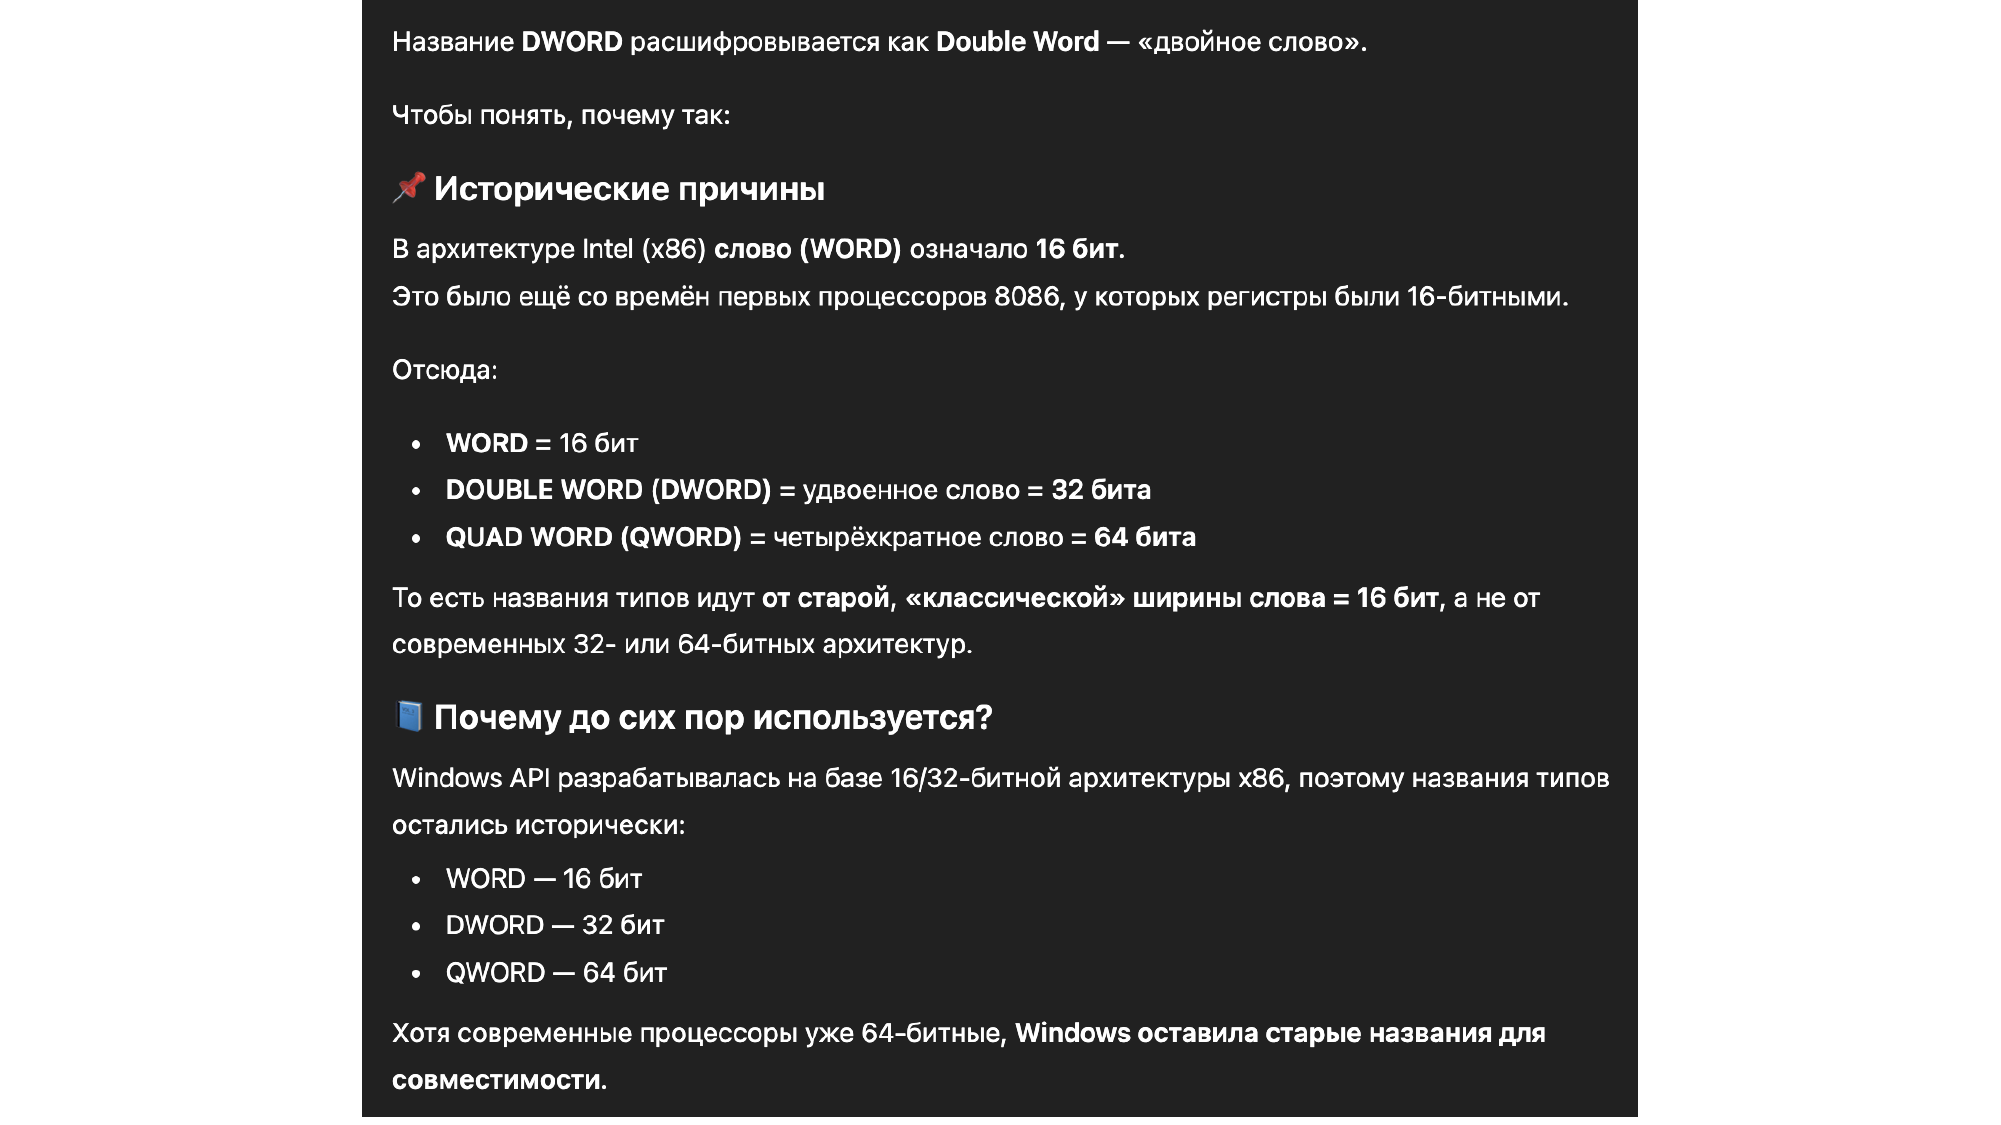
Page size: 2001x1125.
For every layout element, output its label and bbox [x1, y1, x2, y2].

picture [361, 0, 1638, 1118]
